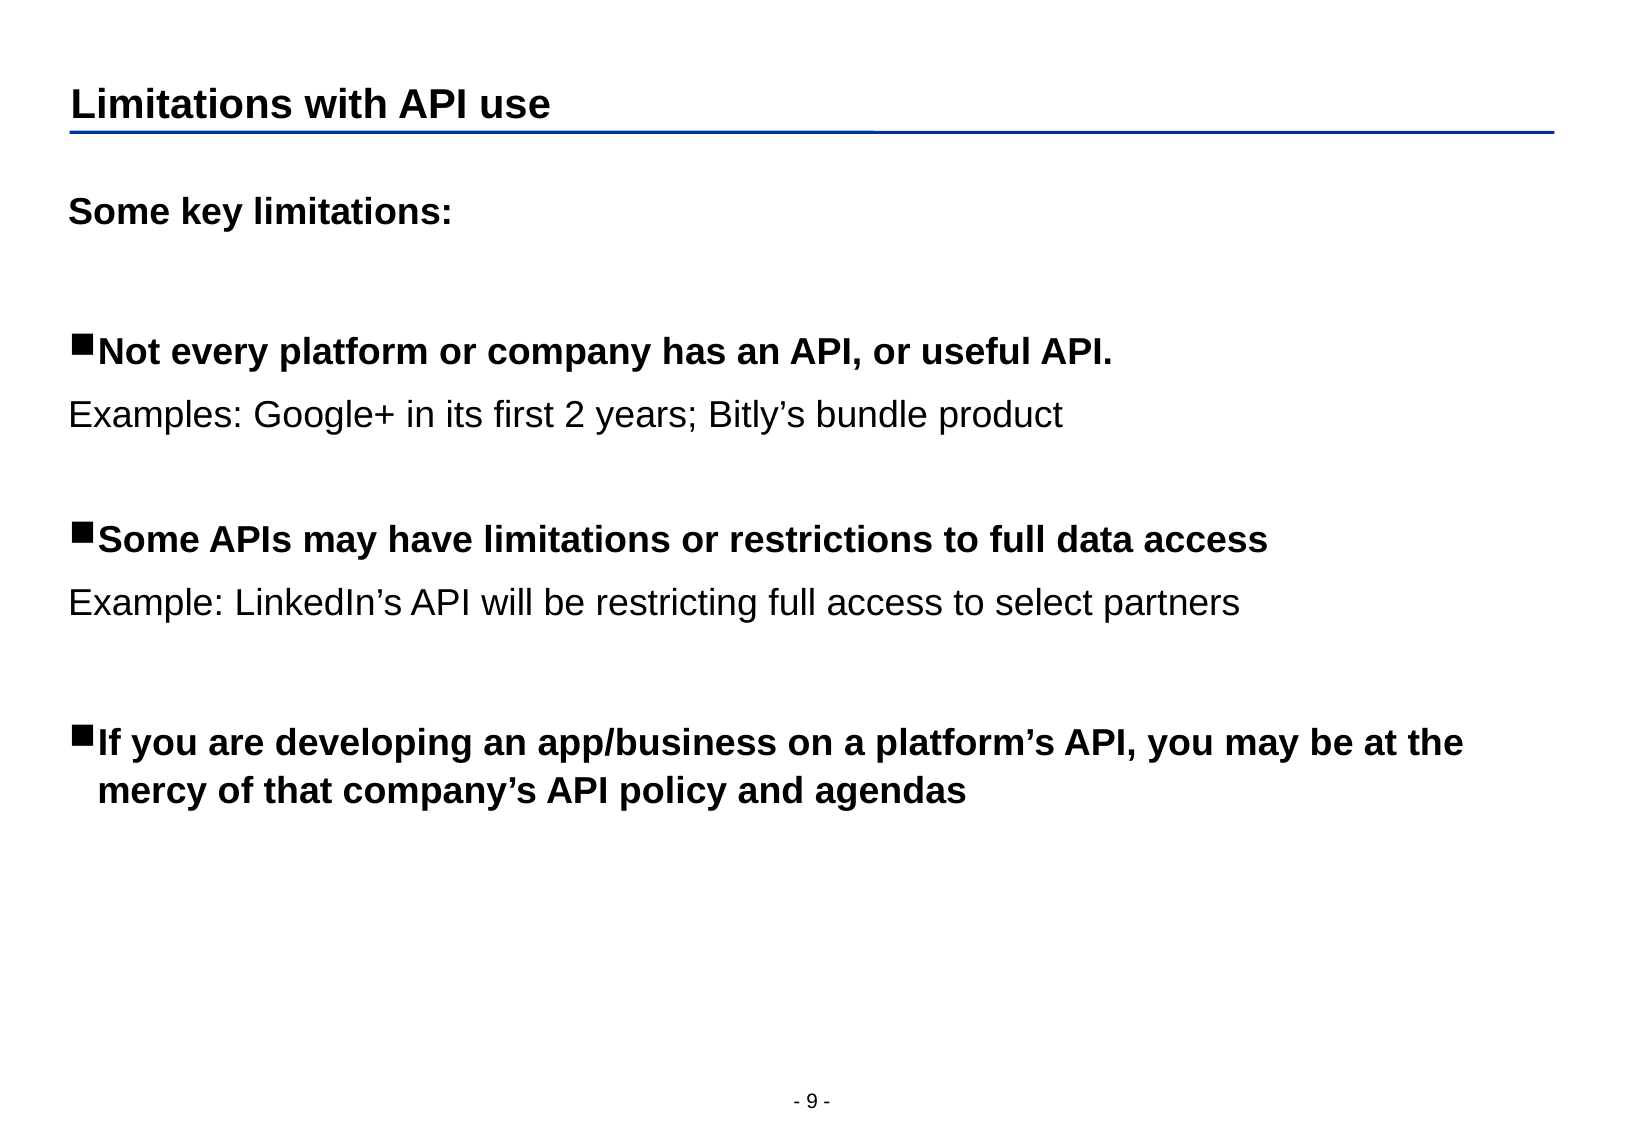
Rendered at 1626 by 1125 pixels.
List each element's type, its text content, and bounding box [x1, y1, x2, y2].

slide_number - 8 - [786, 1088, 838, 1113]
list Some key limitations: Not every platform or company has an API, or useful API. Examples: Google+ in its first 2 years; Bitly’s bundle product Some APIs may have limitations or restrictions to full data access Example: LinkedIn’s API will be restricting full access to select partners If you are developing an app/business on a platform’s API, you may be at the mercy of that company’s API policy and agendas [68, 184, 1557, 1028]
title Limitations with API use [70, 77, 1557, 127]
